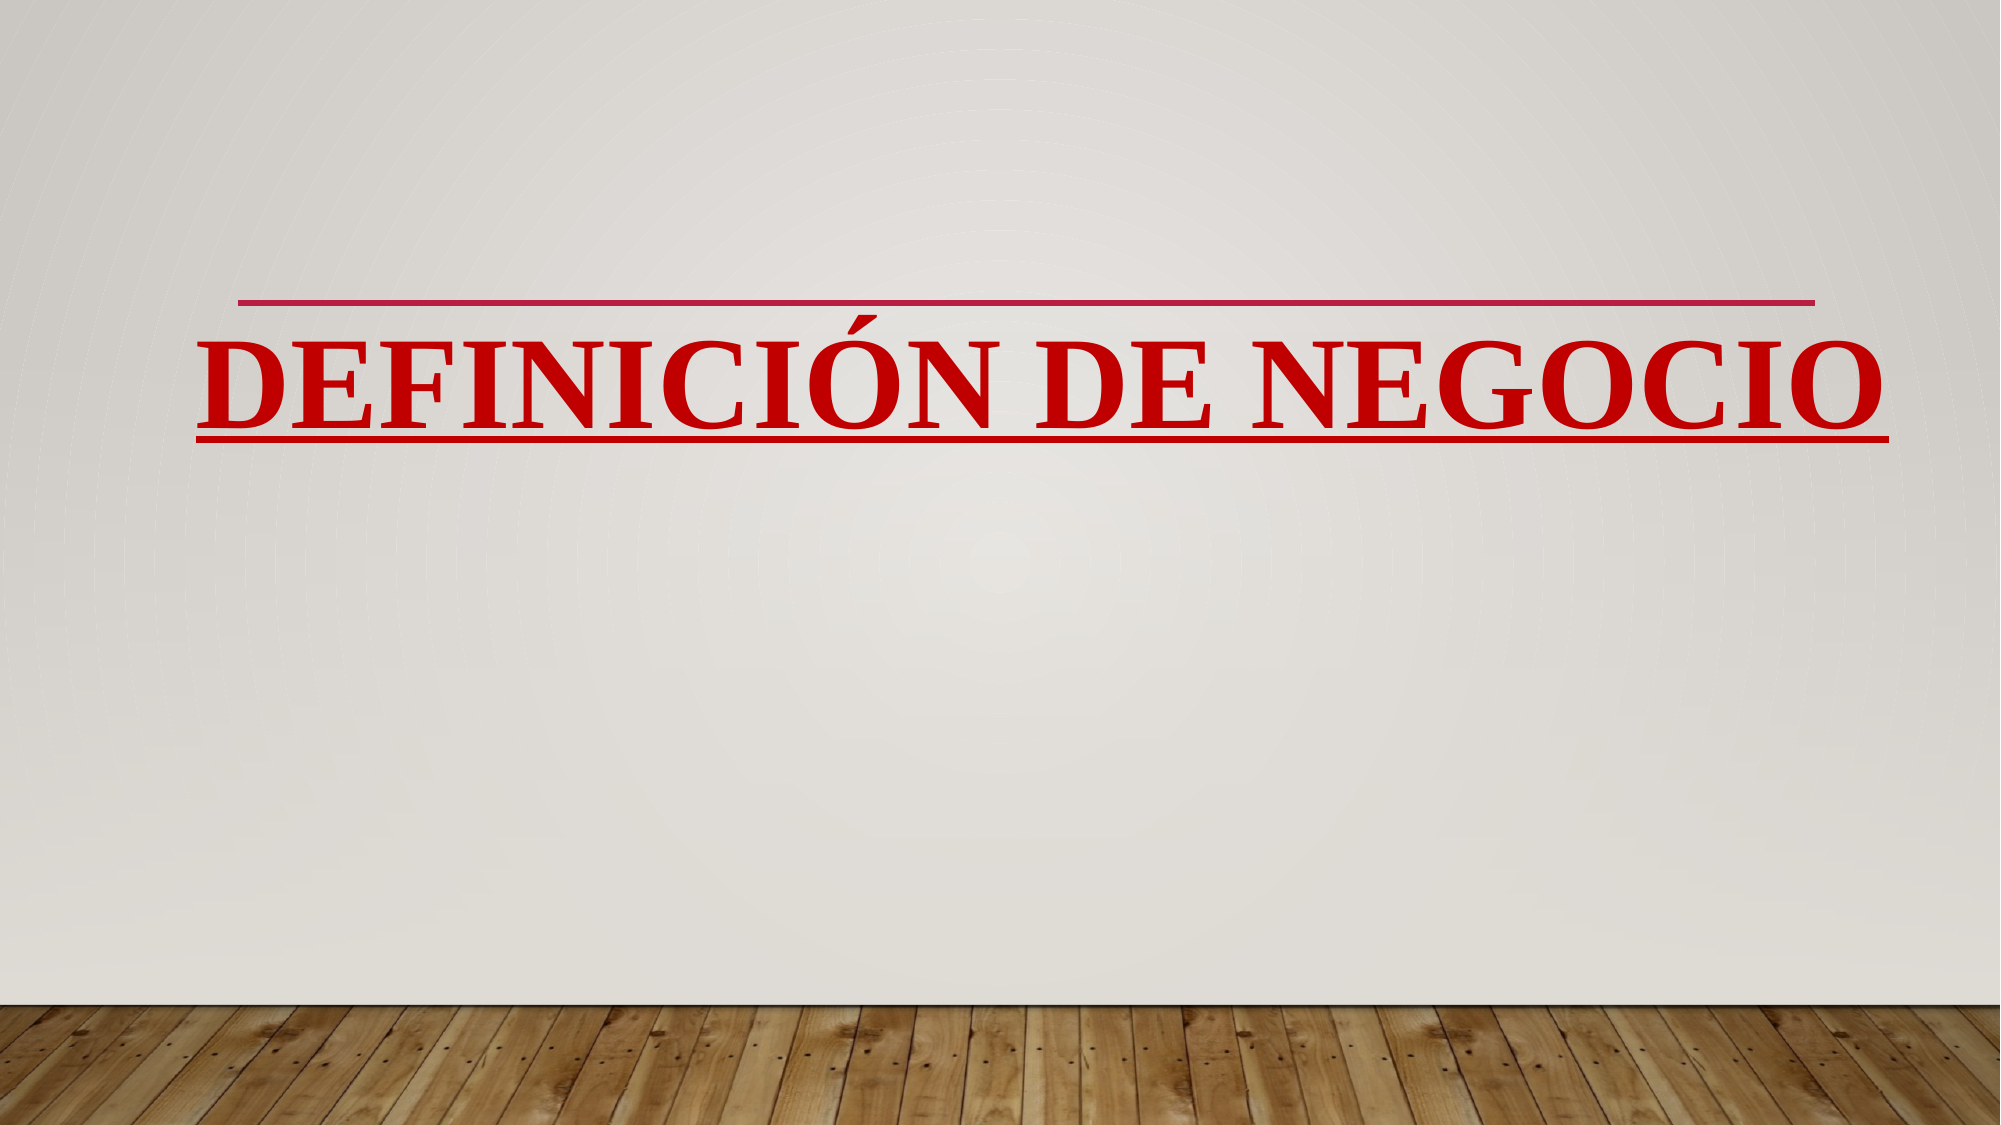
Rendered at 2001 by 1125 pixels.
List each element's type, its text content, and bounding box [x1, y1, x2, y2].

picture [0, 1005, 2000, 1125]
text_box Definición de negocio [180, 307, 1953, 597]
